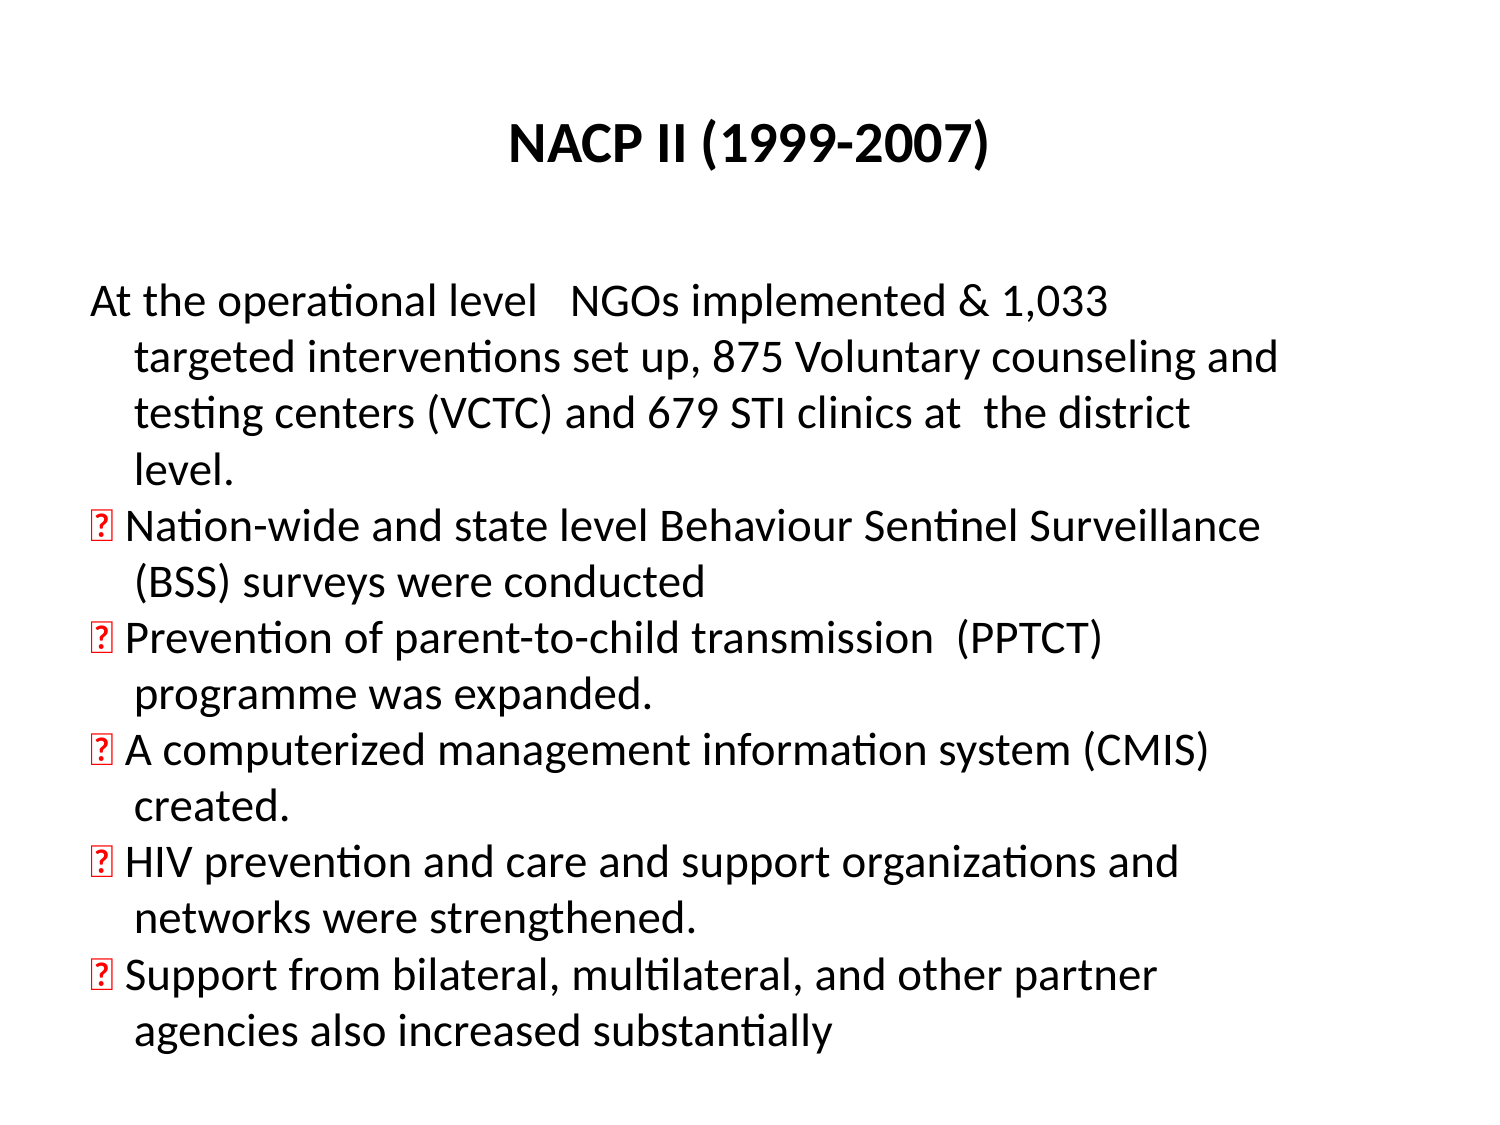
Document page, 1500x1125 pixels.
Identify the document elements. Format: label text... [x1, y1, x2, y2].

title NACP II (1999-2007) [75, 45, 1425, 233]
list At the operational level NGOs implemented & 1,033 targeted interventions set up, 875 Voluntary counseling and testing centers (VCTC) and 679 STI clinics at the district level.  Nation-wide and state level Behaviour Sentinel Surveillance (BSS) surveys were conducted  Prevention of parent-to-child transmission (PPTCT) programme was expanded.  A computerized management information system (CMIS) created.  HIV prevention and care and support organizations and networks were strengthened.  Support from bilateral, multilateral, and other partner agencies also increased substantially [75, 262, 1425, 1071]
